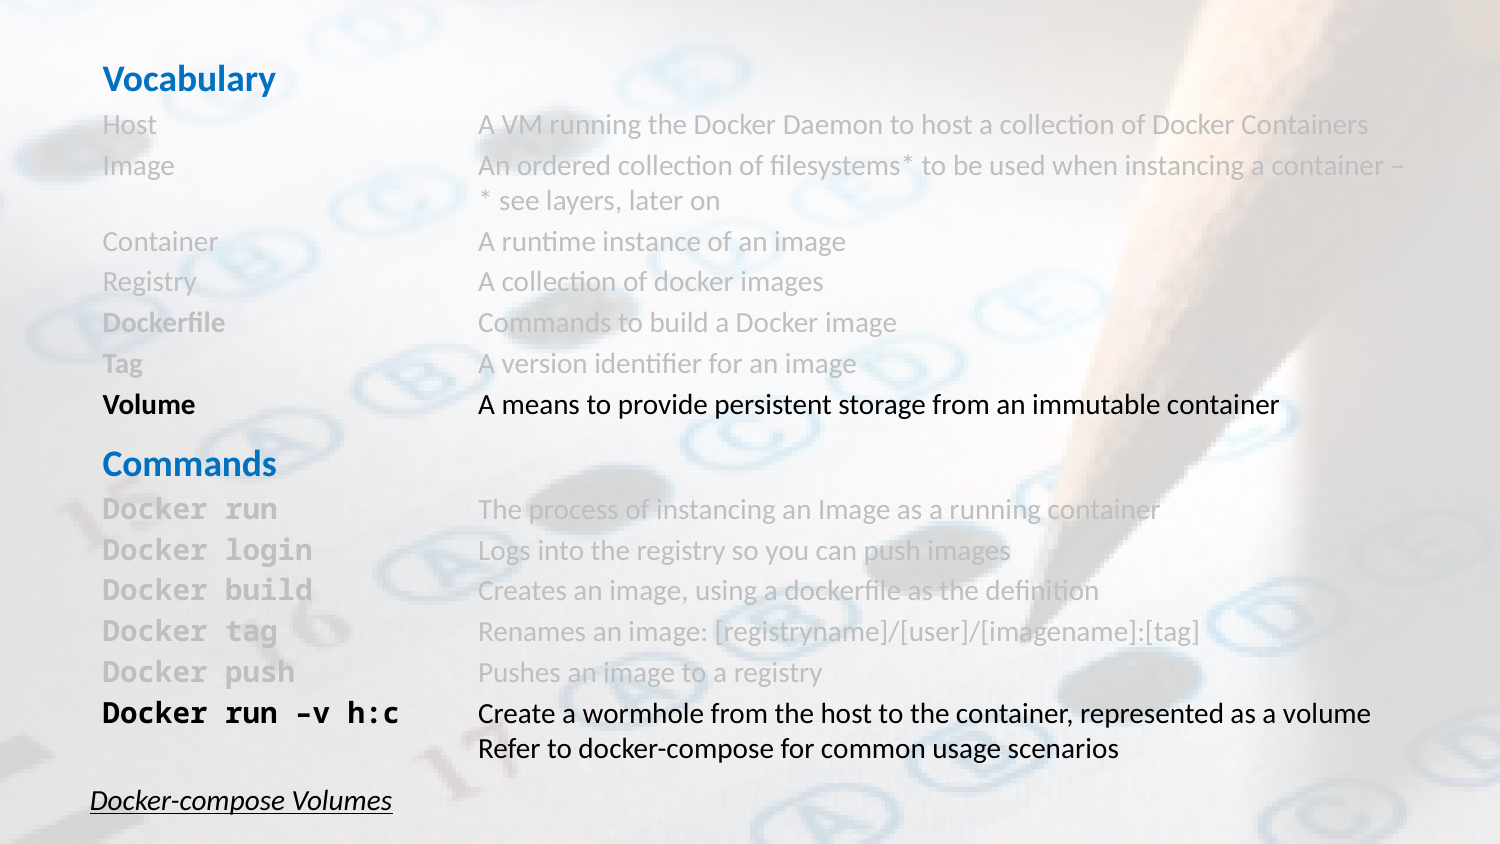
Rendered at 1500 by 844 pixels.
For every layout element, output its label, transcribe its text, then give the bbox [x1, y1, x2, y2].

list Vocabulary Host A VM running the Docker Daemon to host a collection of Docker Containers Image An ordered collection of filesystems* to be used when instancing a container – * see layers, later on Container A runtime instance of an image Registry A collection of docker images Dockerfile Commands to build a Docker image Tag A version identifier for an image Volume A means to provide persistent storage from an immutable container Commands Docker run The process of instancing an Image as a running container Docker login Logs into the registry so you can push images Docker build Creates an image, using a dockerfile as the definition Docker tag Renames an image: [registryname]/[user]/[imagename]:[tag] Docker push Pushes an image to a registry Docker run –v h:c Create a wormhole from the host to the container, represented as a volume Refer to docker-compose for common usage scenarios [87, 46, 1438, 754]
text_box Docker-compose Volumes [75, 774, 1000, 824]
